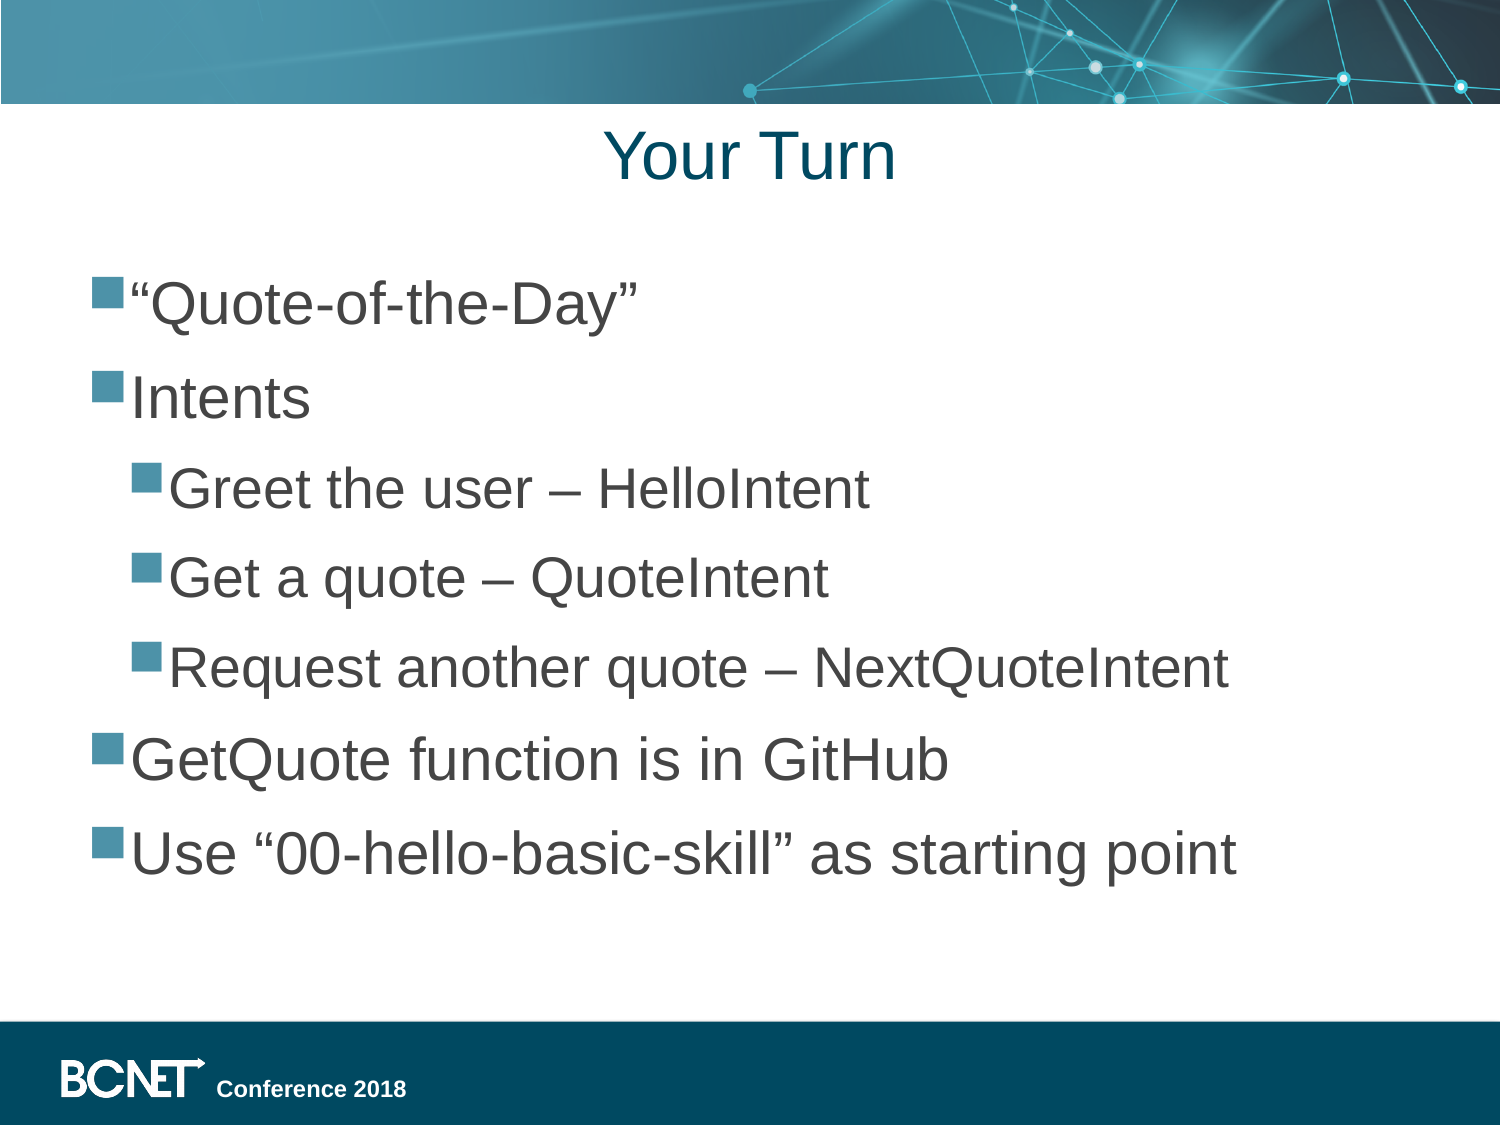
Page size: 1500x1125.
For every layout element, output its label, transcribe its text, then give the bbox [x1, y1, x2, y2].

title Your Turn [71, 103, 1429, 270]
picture [1, 0, 1500, 104]
list “Quote-of-the-Day” Intents Greet the user – HelloIntent Get a quote – QuoteIntent Request another quote – NextQuoteIntent GetQuote function is in GitHub Use “00-hello-basic-skill” as starting point [71, 270, 1429, 962]
